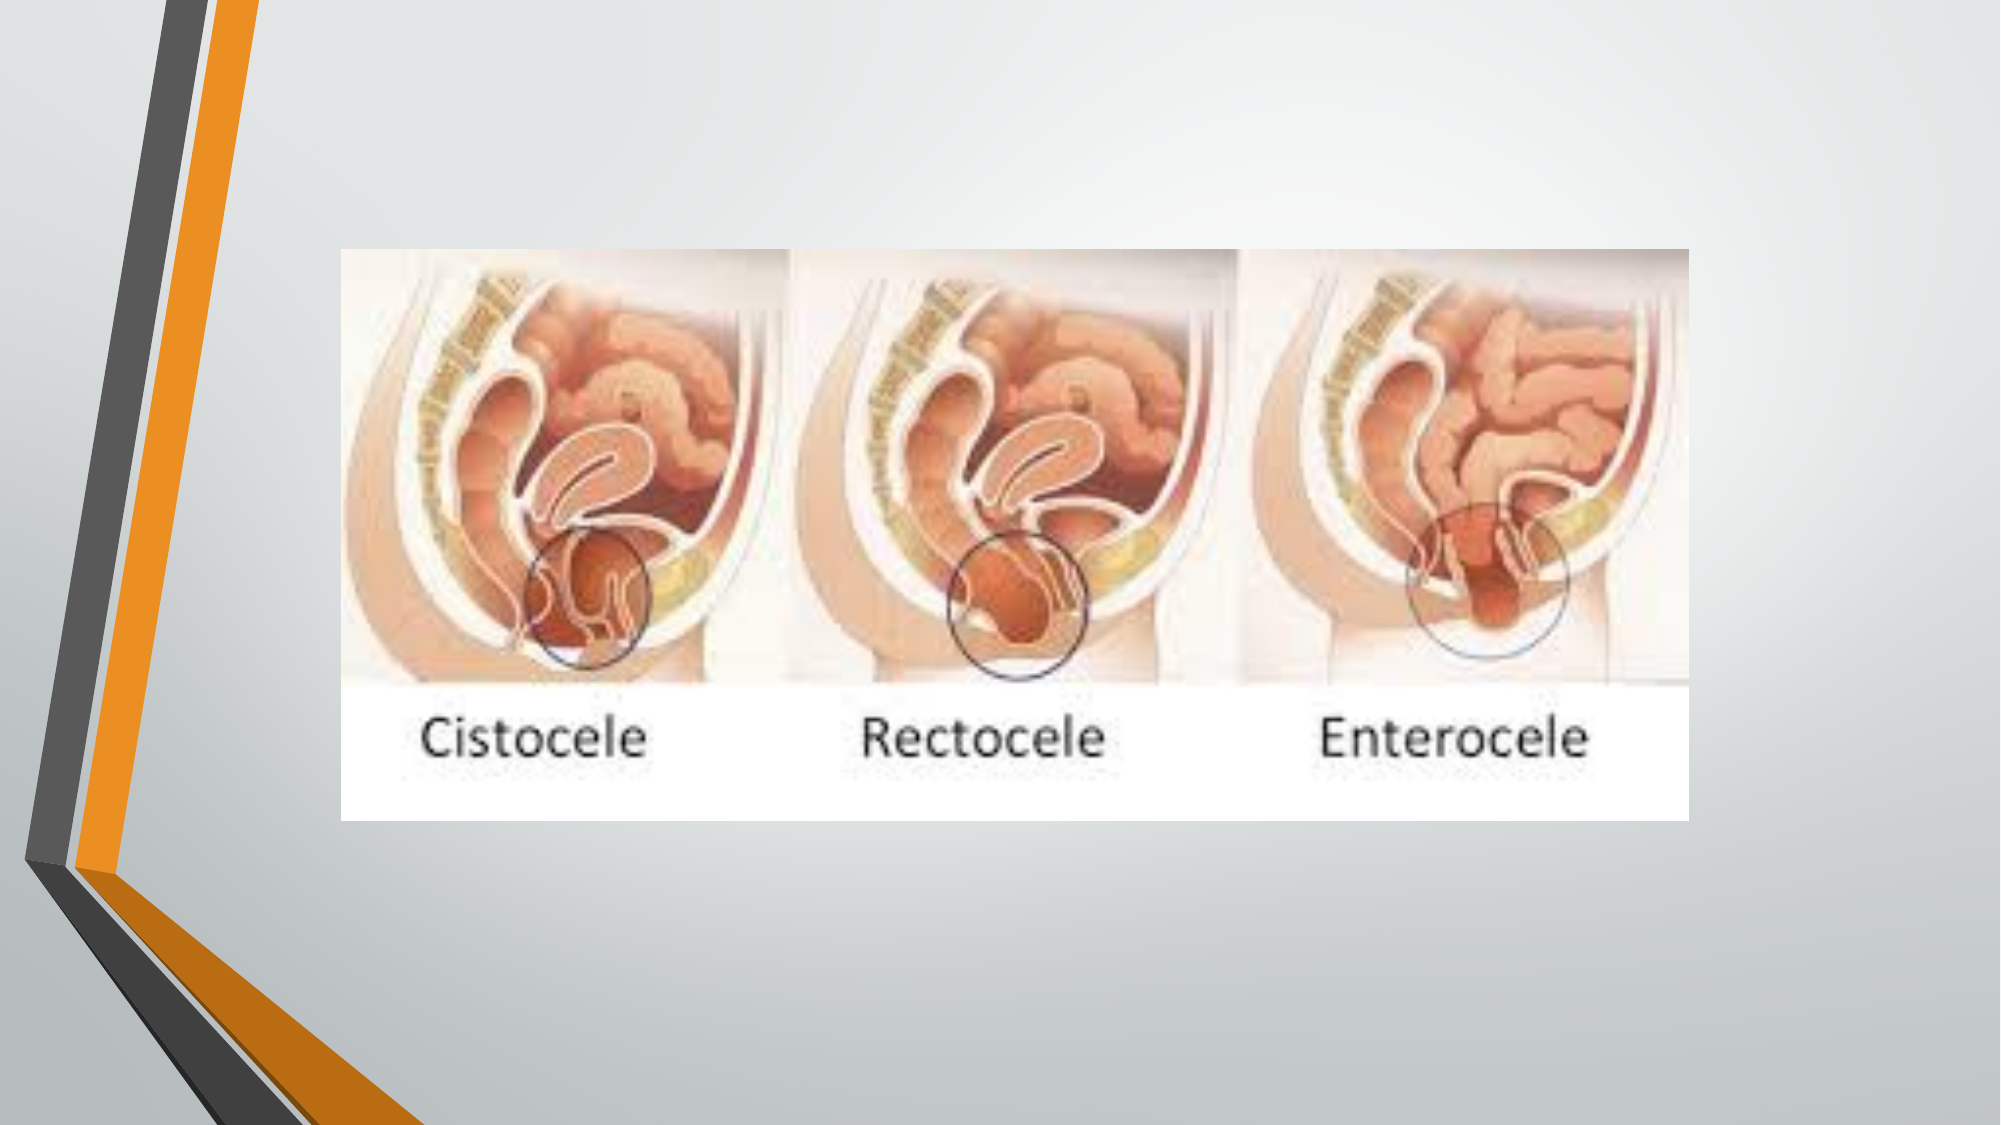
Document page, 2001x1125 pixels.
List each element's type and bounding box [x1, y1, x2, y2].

picture [341, 248, 1689, 821]
